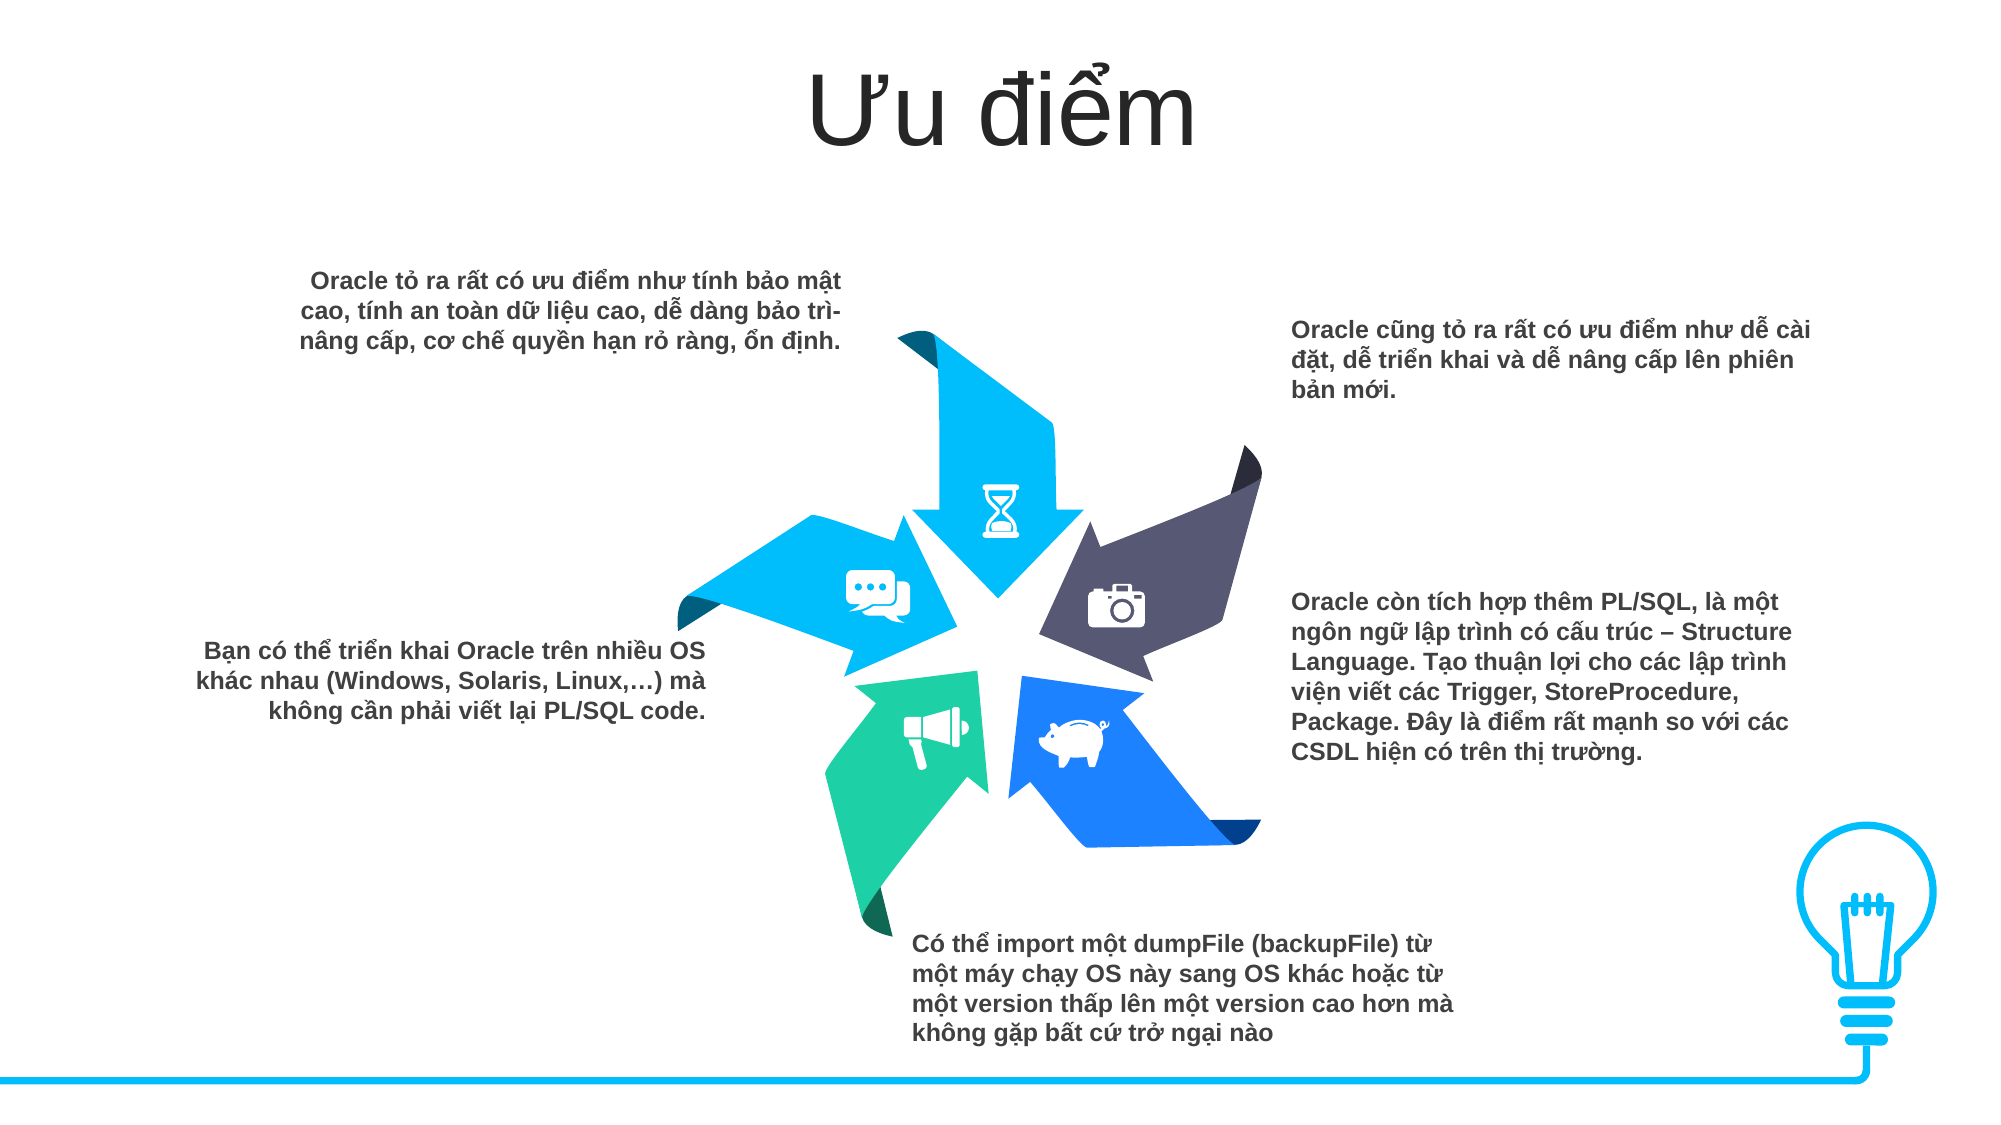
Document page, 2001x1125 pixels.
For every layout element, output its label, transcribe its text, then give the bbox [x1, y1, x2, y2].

text_box Ưu điểm [53, 55, 1952, 175]
text_box Oracle còn tích hợp thêm PL/SQL, là một ngôn ngữ lập trình có cấu trúc – Structure Language. Tạo thuận lợi cho các lập trình viện viết các Trigger, StoreProcedure, Package. Đây là điểm rất mạnh so với các CSDL hiện có trên thị trường. [1323, 578, 1857, 773]
text_box Có thể import một dumpFile (backupFile) từ một máy chạy OS này sang OS khác hoặc từ một version thấp lên một version cao hơn mà không gặp bất cứ trở ngại nào [911, 919, 1477, 1055]
text_box Oracle tỏ ra rất có ưu điểm như tính bảo mật cao, tính an toàn dữ liệu cao, dễ dàng bảo trì-nâng cấp, cơ chế quyền hạn rỏ ràng, ổn định. [284, 257, 857, 362]
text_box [671, 330, 1318, 943]
text_box Bạn có thể triển khai Oracle trên nhiều OS khác nhau (Windows, Solaris, Linux,…) mà không cần phải viết lại PL/SQL code. [149, 627, 665, 732]
text_box Oracle cũng tỏ ra rất có ưu điểm như dễ cài đặt, dễ triển khai và dễ nâng cấp lên phiên bản mới. [1291, 305, 1857, 411]
